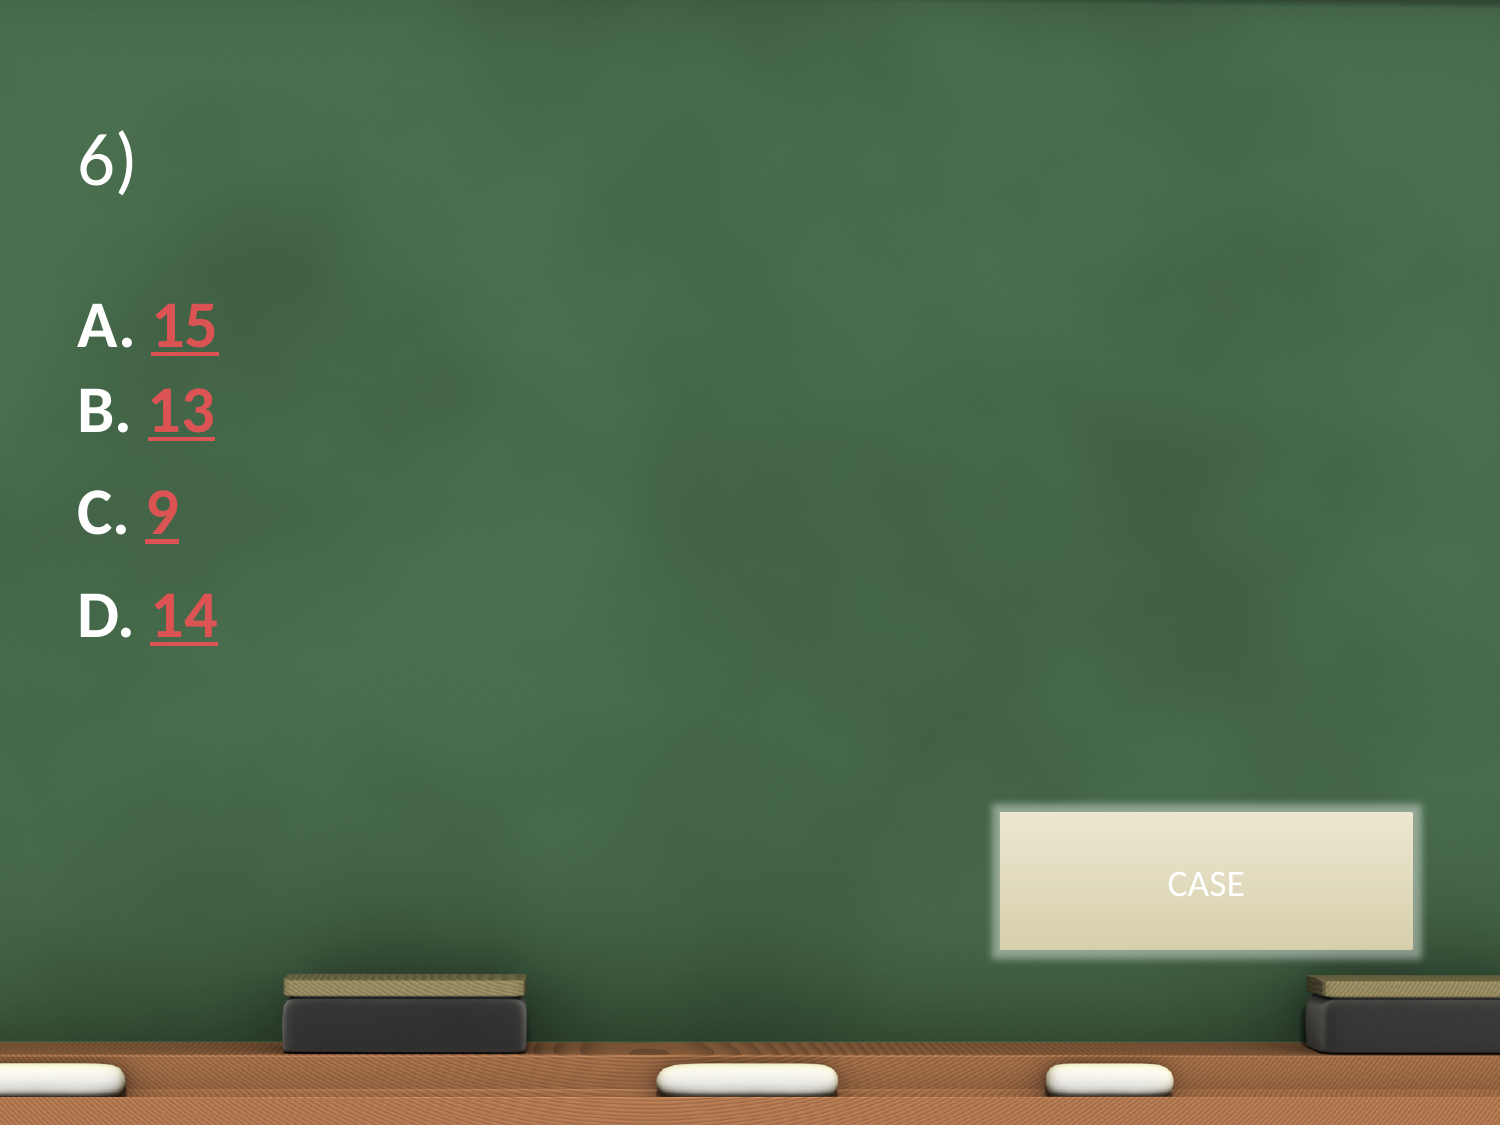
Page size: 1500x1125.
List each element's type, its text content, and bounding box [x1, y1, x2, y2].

text_box CASE [999, 812, 1413, 950]
picture [0, 0, 1500, 1125]
